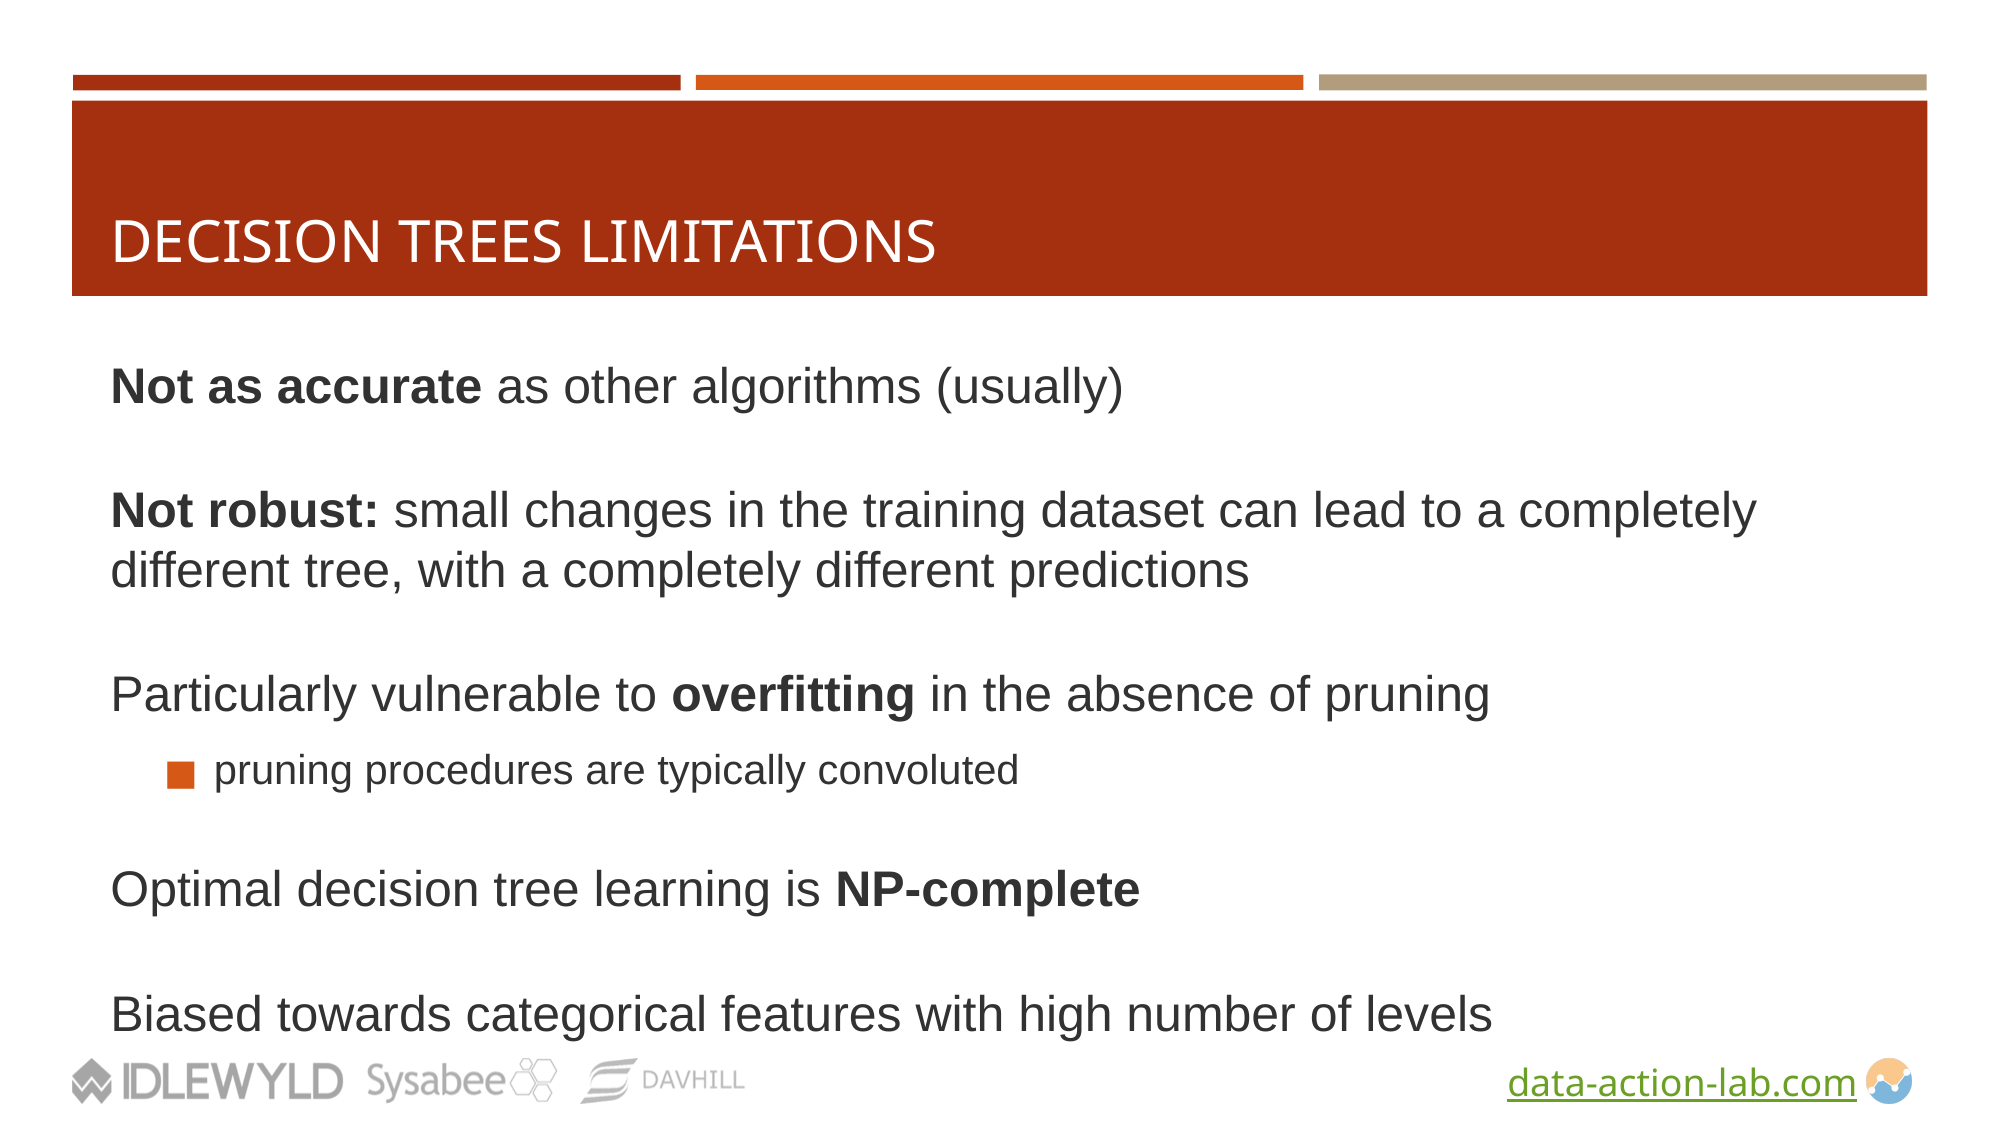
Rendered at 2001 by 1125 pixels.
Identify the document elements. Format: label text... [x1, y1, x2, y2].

title DECISION TREES LIMITATIONS [95, 115, 1905, 282]
list Not as accurate as other algorithms (usually) Not robust: small changes in the training dataset can lead to a completely different tree, with a completely different predictions Particularly vulnerable to overfitting in the absence of pruning pruning procedures are typically convoluted Optimal decision tree learning is NP-complete Biased towards categorical features with high number of levels [95, 357, 1905, 1037]
picture [72, 1058, 745, 1104]
